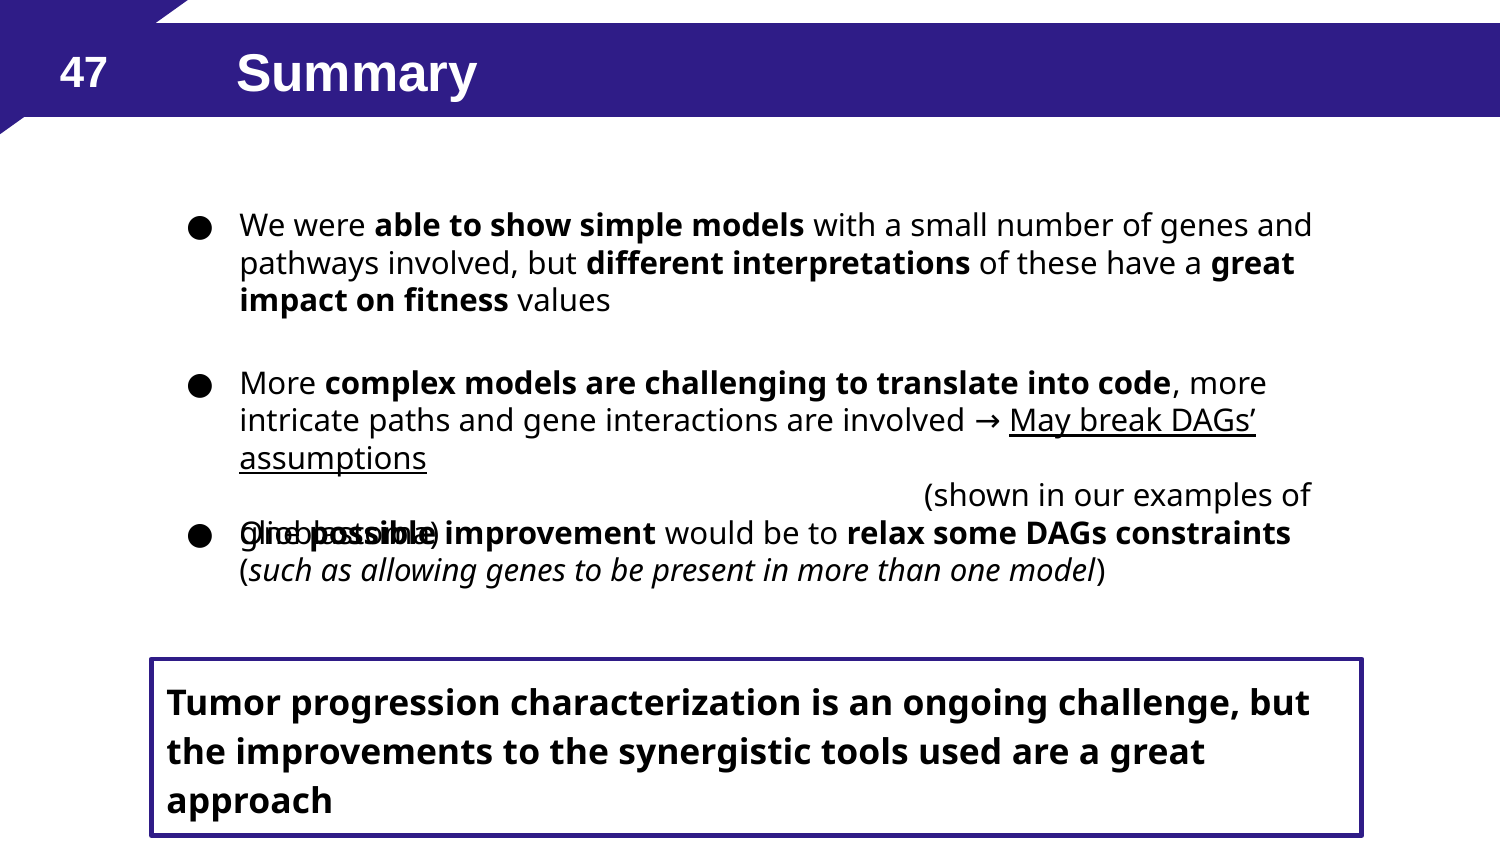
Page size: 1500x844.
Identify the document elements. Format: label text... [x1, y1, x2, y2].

slide_number ‹#› [33, 37, 124, 103]
text_box Tumor progression characterization is an ongoing challenge, but the improvements to the synergistic tools used are a great approach [151, 658, 1362, 836]
text_box We were able to show simple models with a small number of genes and pathways involved, but different interpretations of these have a great impact on fitness values [149, 190, 1388, 333]
text_box [0, 0, 188, 135]
title Summary [26, 23, 1500, 117]
text_box More complex models are challenging to translate into code, more intricate paths and gene interactions are involved → May break DAGs’ assumptions (shown in our examples of glioblastoma) [149, 348, 1388, 603]
